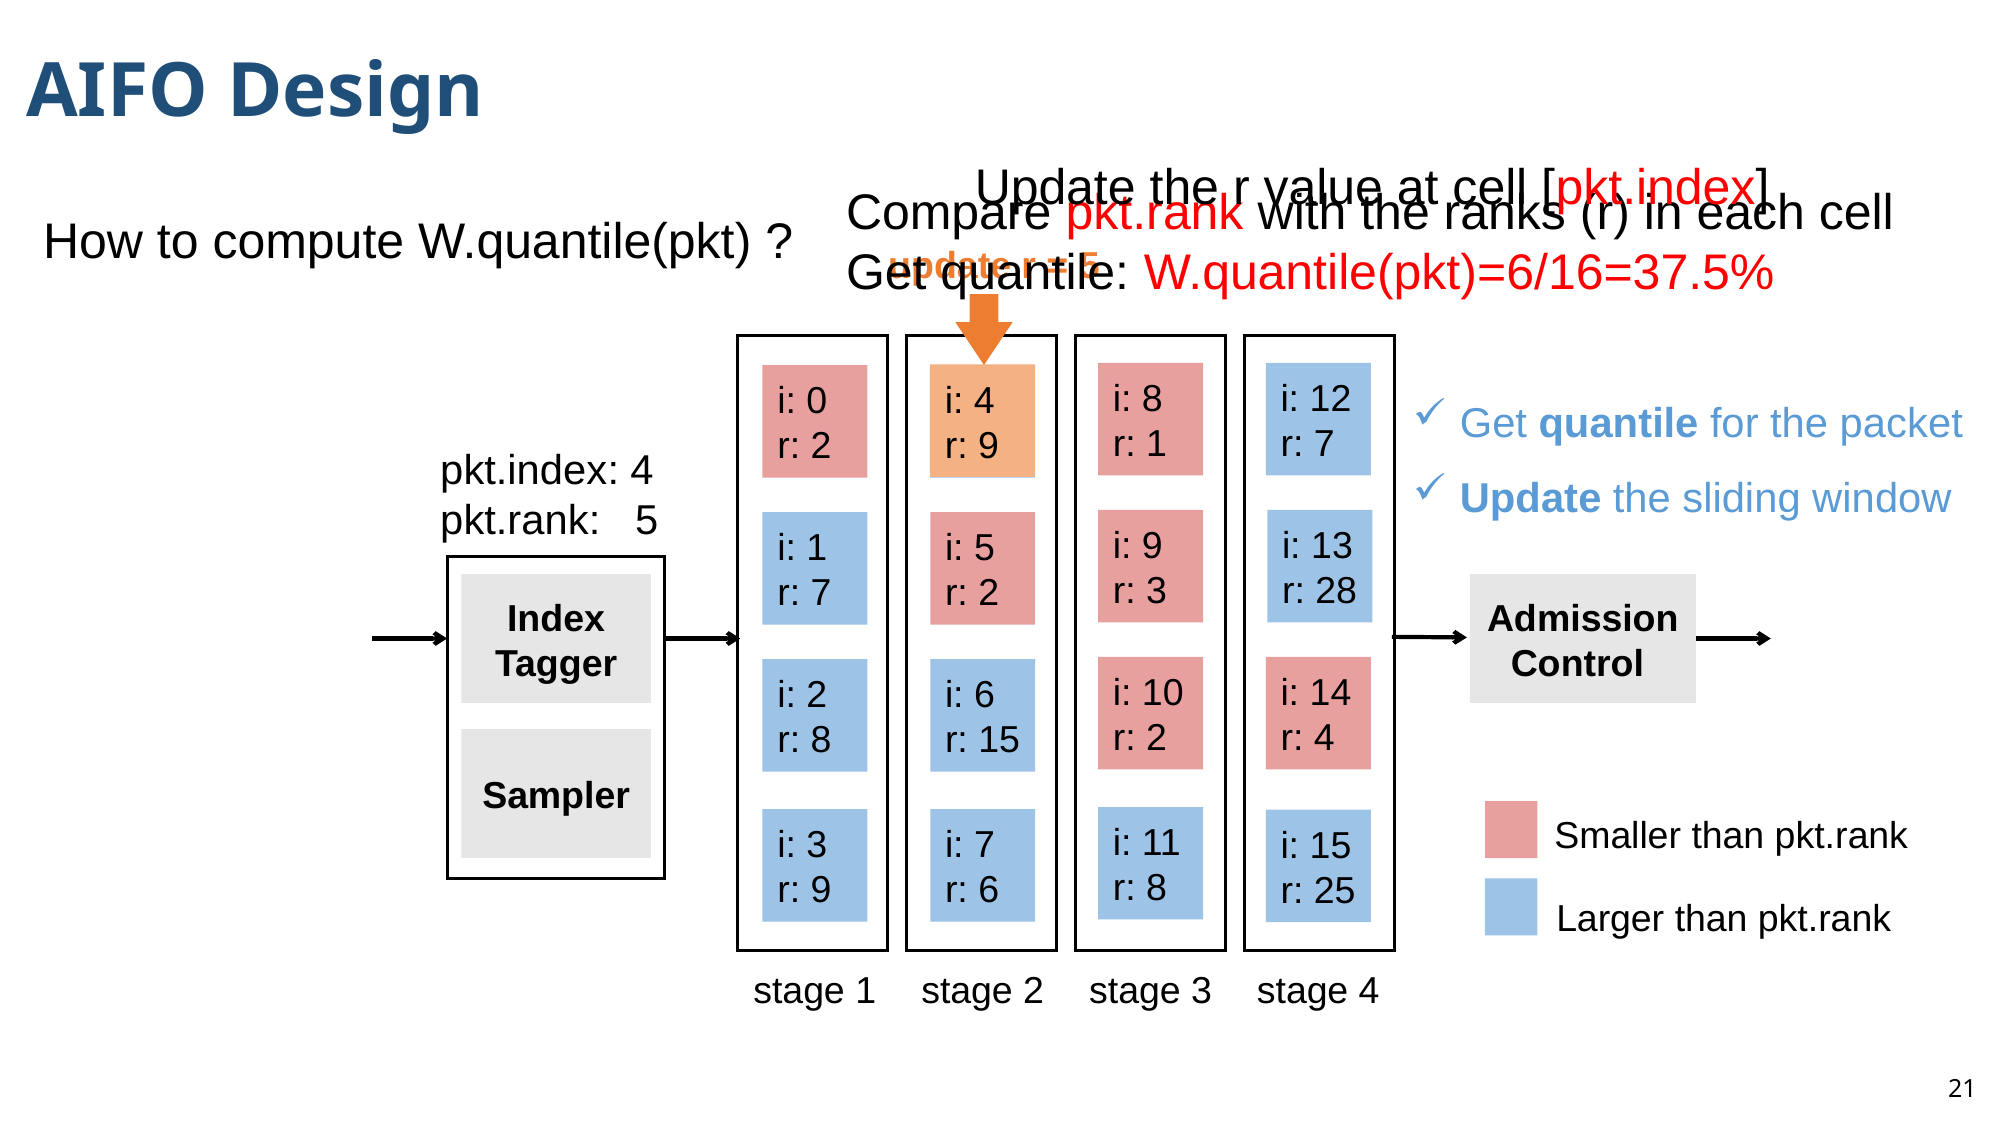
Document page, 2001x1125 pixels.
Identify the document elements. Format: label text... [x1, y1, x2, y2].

text_box Admission Control [1469, 573, 1697, 704]
text_box [1484, 800, 1538, 859]
text_box How to compute W.quantile(pkt) ? [28, 201, 809, 277]
text_box Sampler [460, 728, 652, 859]
text_box stage 3 [1074, 959, 1227, 1019]
text_box Compare pkt.rank with the ranks (r) in each cell Get quantile: W.quantile(pkt)=6/16=37.5% [831, 171, 1910, 307]
text_box stage 2 [906, 959, 1059, 1019]
text_box [953, 307, 1015, 367]
text_box Update the r value at cell [pkt.index] [959, 146, 1785, 222]
text_box Larger than pkt.rank [1541, 887, 1907, 947]
text_box Get quantile for the packet Update the sliding window [1398, 363, 1979, 529]
text_box [446, 556, 666, 879]
title AIFO Design [11, 0, 1853, 201]
slide_number 20 [1541, 1059, 1992, 1120]
text_box stage 1 [738, 959, 892, 1019]
text_box Smaller than pkt.rank [1539, 803, 1923, 864]
text_box stage 4 [1242, 959, 1395, 1019]
text_box [1484, 877, 1538, 936]
text_box [737, 335, 889, 952]
text_box pkt.index: 4 pkt.rank: 5 [425, 435, 674, 551]
text_box [906, 335, 1058, 952]
text_box [1075, 335, 1227, 952]
text_box [1244, 335, 1396, 952]
